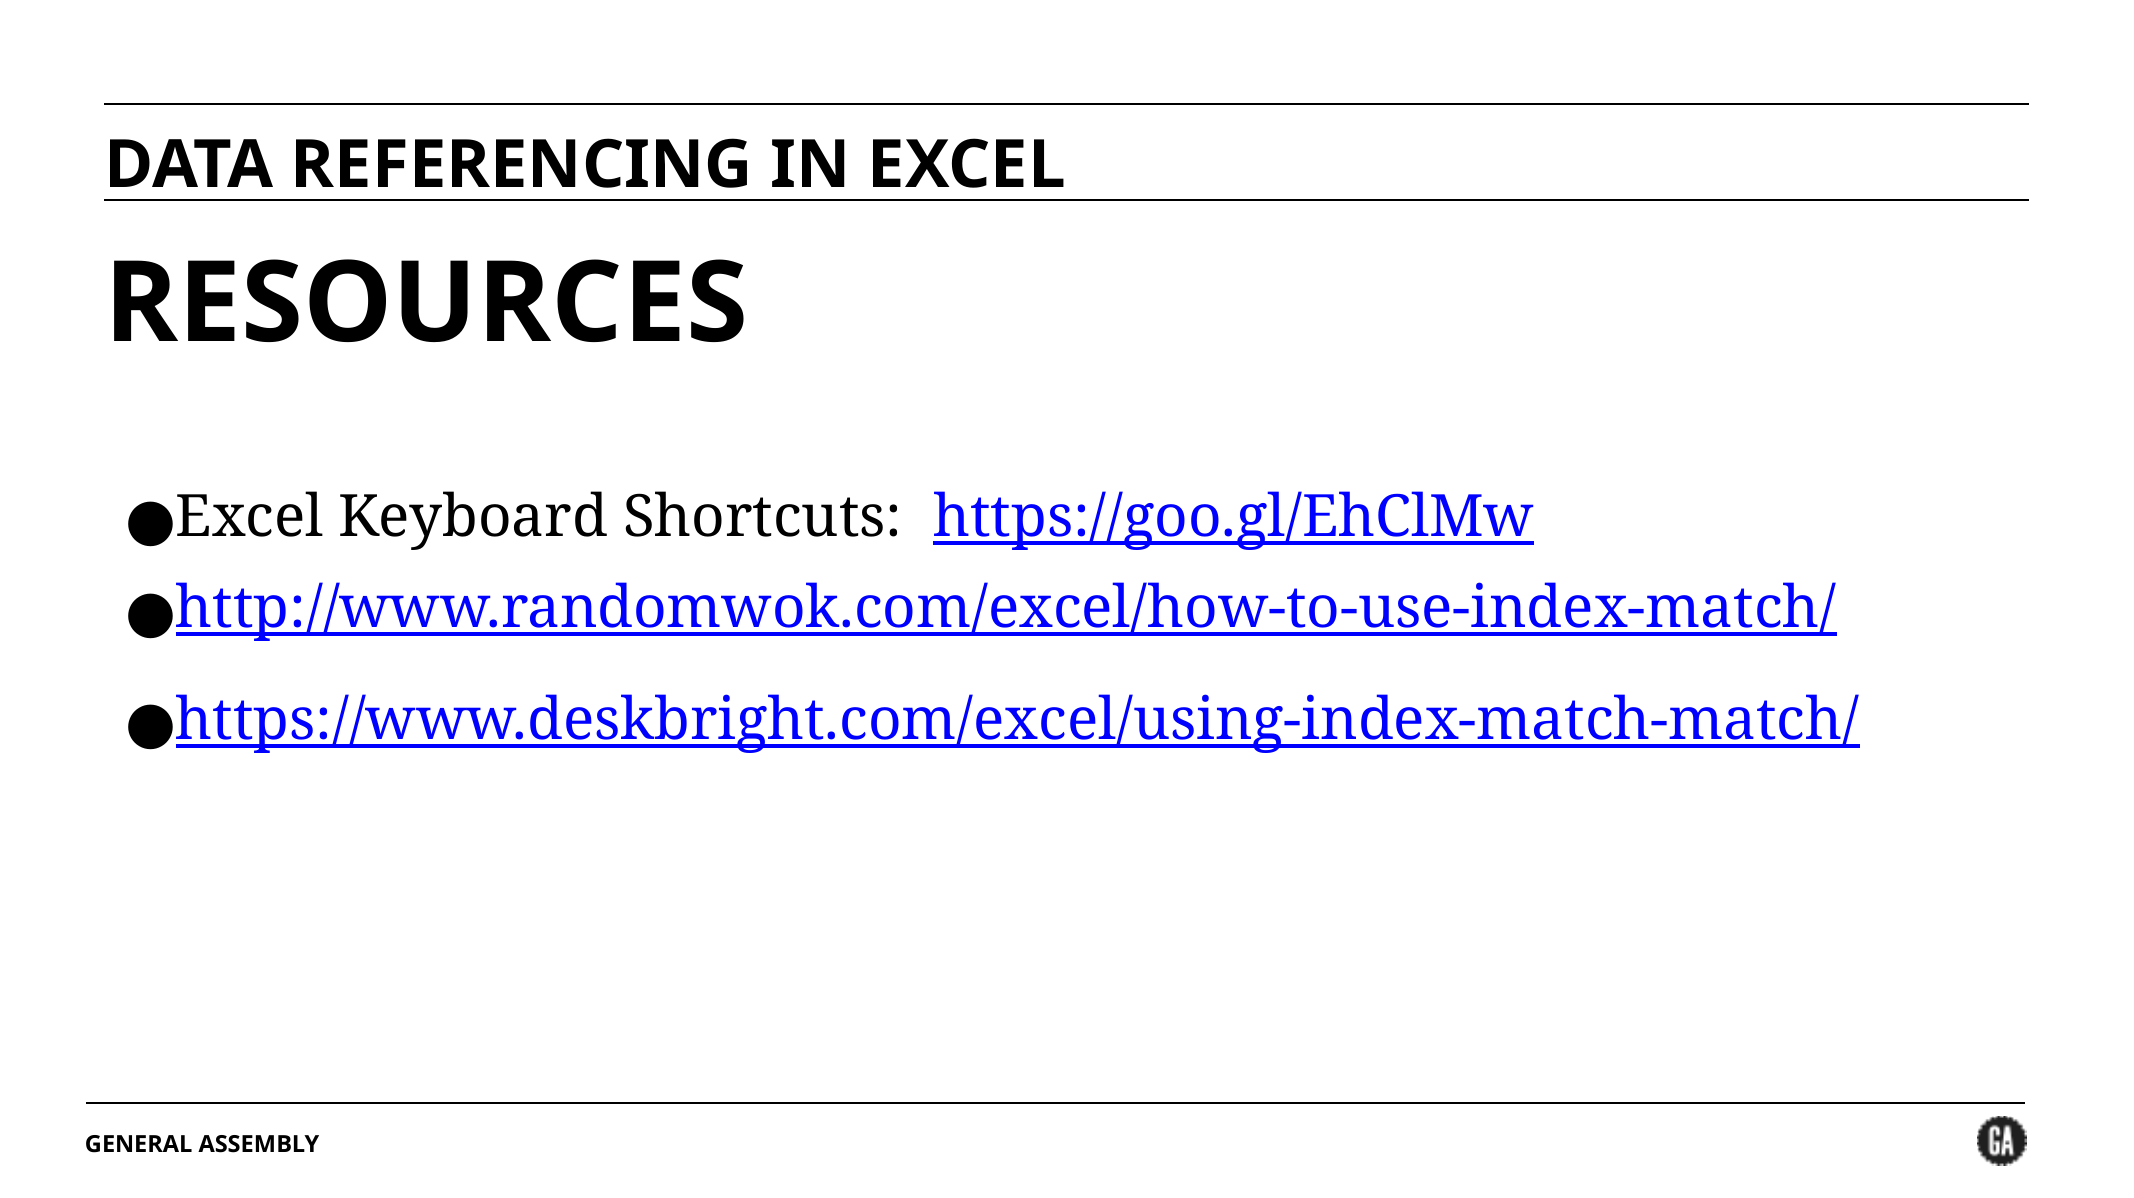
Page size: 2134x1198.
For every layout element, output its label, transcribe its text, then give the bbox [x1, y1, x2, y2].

picture [1977, 1116, 2027, 1166]
title RESOURCES [103, 241, 2030, 359]
list Excel Keyboard Shortcuts: https://goo.gl/EhClMw http://www.randomwok.com/excel/how-to-use-index-match/ https://www.deskbright.com/excel/using-index-match-match/ [125, 395, 2029, 1021]
text_box DATA REFERENCING IN EXCEL [104, 120, 1371, 192]
